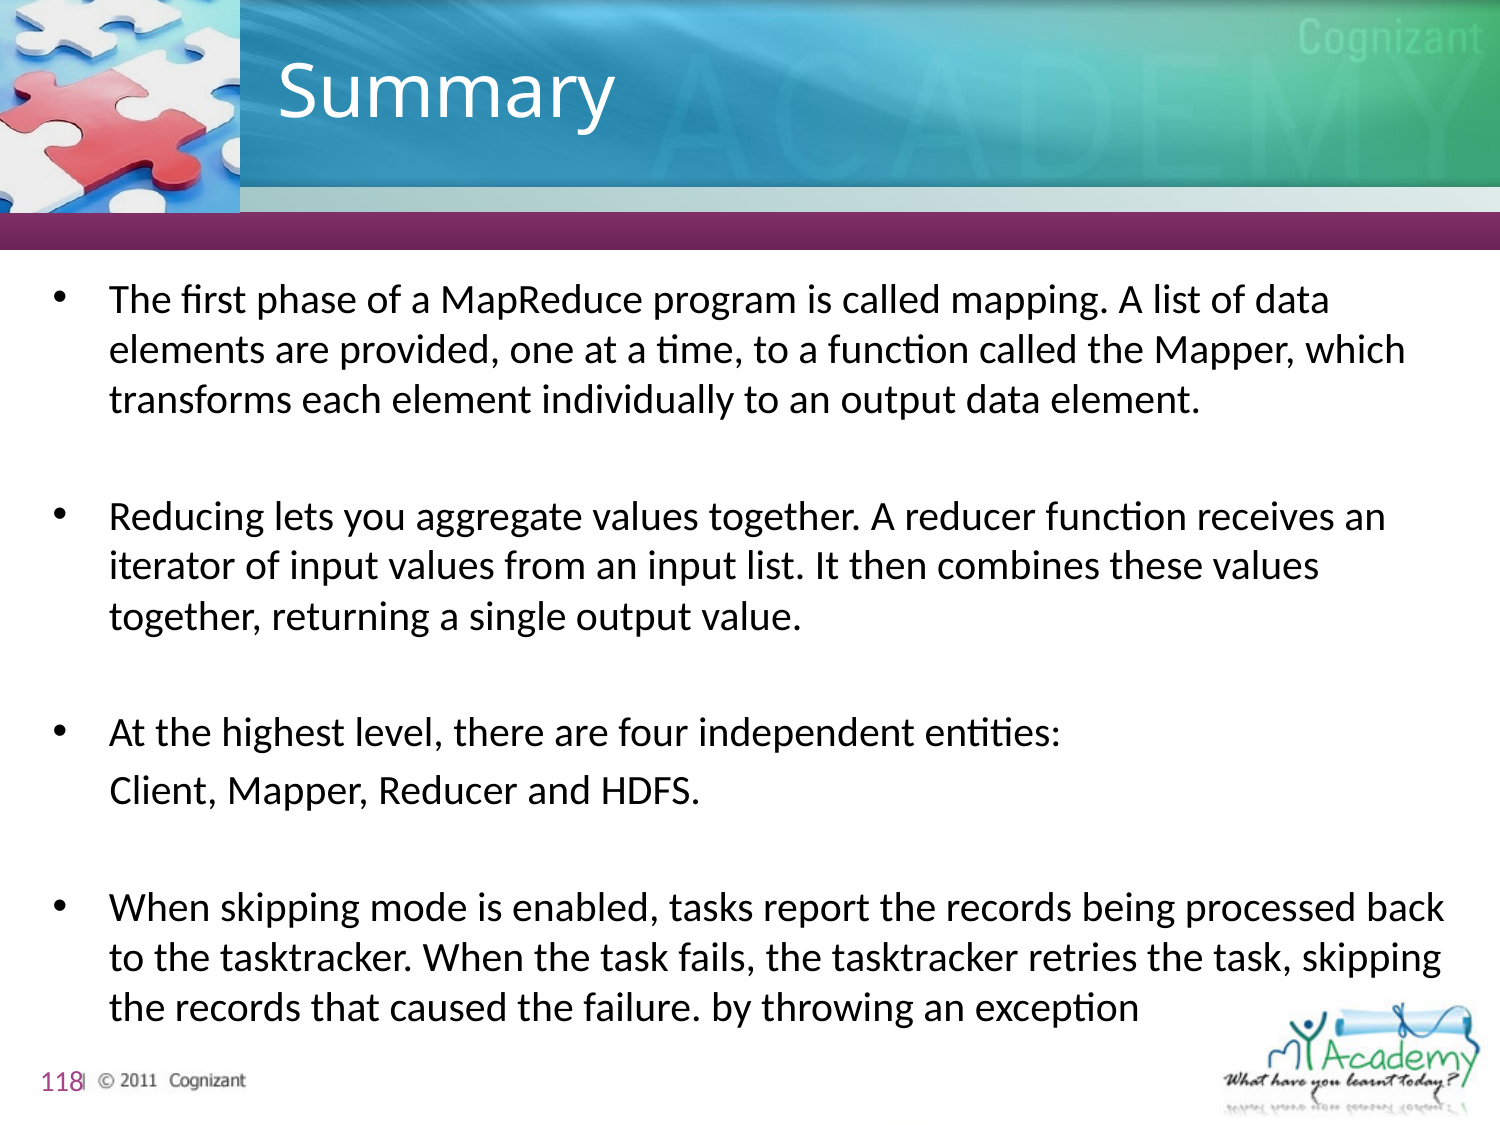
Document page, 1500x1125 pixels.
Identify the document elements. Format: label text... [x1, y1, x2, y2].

picture [0, 0, 1500, 213]
slide_number 118 [24, 1054, 100, 1100]
list The first phase of a MapReduce program is called mapping. A list of data elements are provided, one at a time, to a function called the Mapper, which transforms each element individually to an output data element. Reducing lets you aggregate values together. A reducer function receives an iterator of input values from an input list. It then combines these values together, returning a single output value. At the highest level, there are four independent entities: Client, Mapper, Reducer and HDFS. When skipping mode is enabled, tasks report the records being processed back to the tasktracker. When the task fails, the tasktracker retries the task, skipping the records that caused the failure. by throwing an exception [37, 263, 1463, 1076]
picture [0, 250, 1500, 1125]
title Summary [262, 0, 1500, 175]
